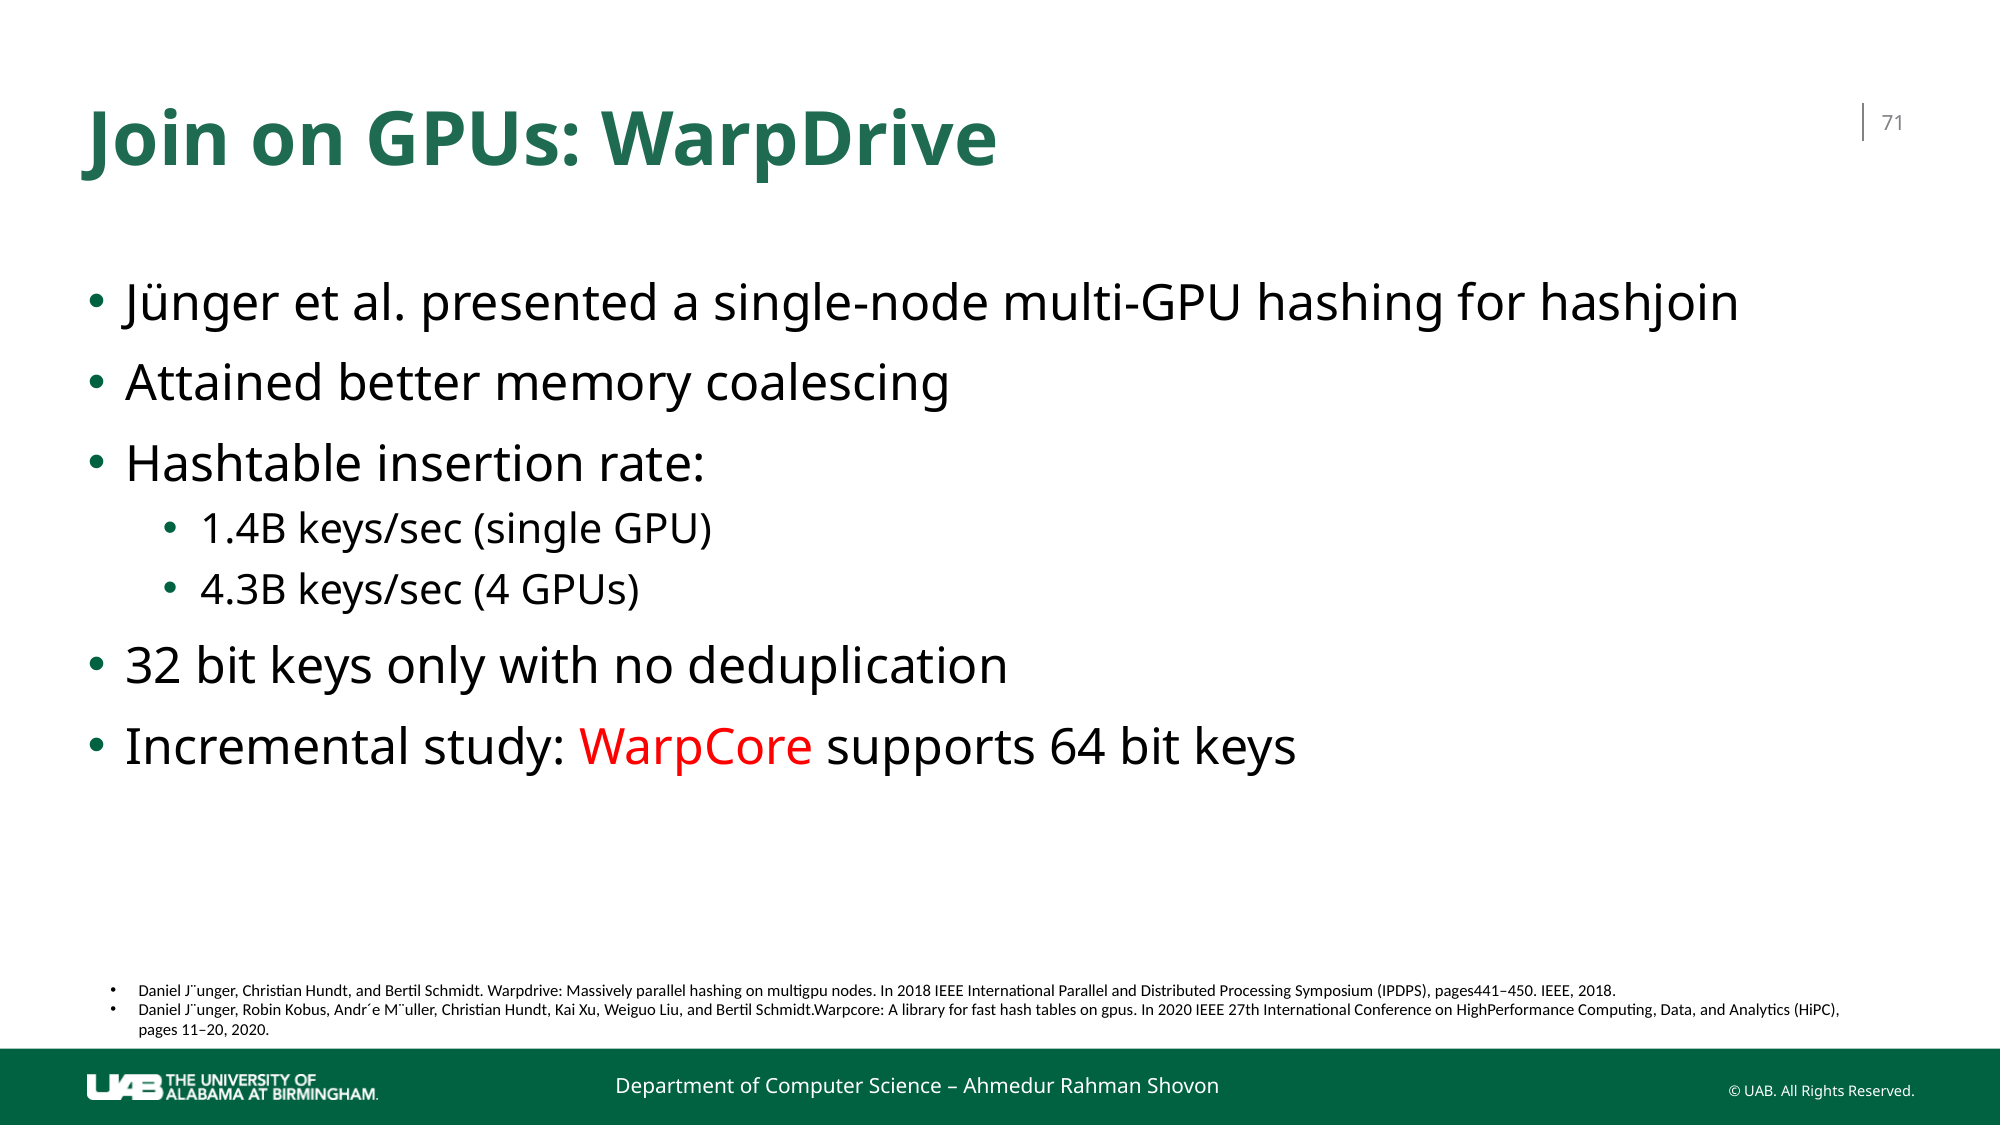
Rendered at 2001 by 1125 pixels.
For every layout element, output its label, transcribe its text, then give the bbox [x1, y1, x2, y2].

list Jünger et al. presented a single-node multi-GPU hashing for hashjoin Attained better memory coalescing Hashtable insertion rate: 1.4B keys/sec (single GPU) 4.3B keys/sec (4 GPUs) 32 bit keys only with no deduplication Incremental study: WarpCore supports 64 bit keys [87, 269, 1912, 984]
text_box Daniel J¨unger, Christian Hundt, and Bertil Schmidt. Warpdrive: Massively parallel hashing on multigpu nodes. In 2018 IEEE International Parallel and Distributed Processing Symposium (IPDPS), pages441–450. IEEE, 2018. Daniel J¨unger, Robin Kobus, Andr´e M¨uller, Christian Hundt, Kai Xu, Weiguo Liu, and Bertil Schmidt.Warpcore: A library for fast hash tables on gpus. In 2020 IEEE 27th International Conference on HighPerformance Computing, Data, and Analytics (HiPC), pages 11–20, 2020. [95, 971, 1874, 1047]
footer Department of Computer Science – Ahmedur Rahman Shovon [615, 1066, 1677, 1101]
title Join on GPUs: WarpDrive [87, 78, 1833, 205]
picture [87, 1074, 378, 1100]
slide_number 71 [1881, 93, 1932, 154]
